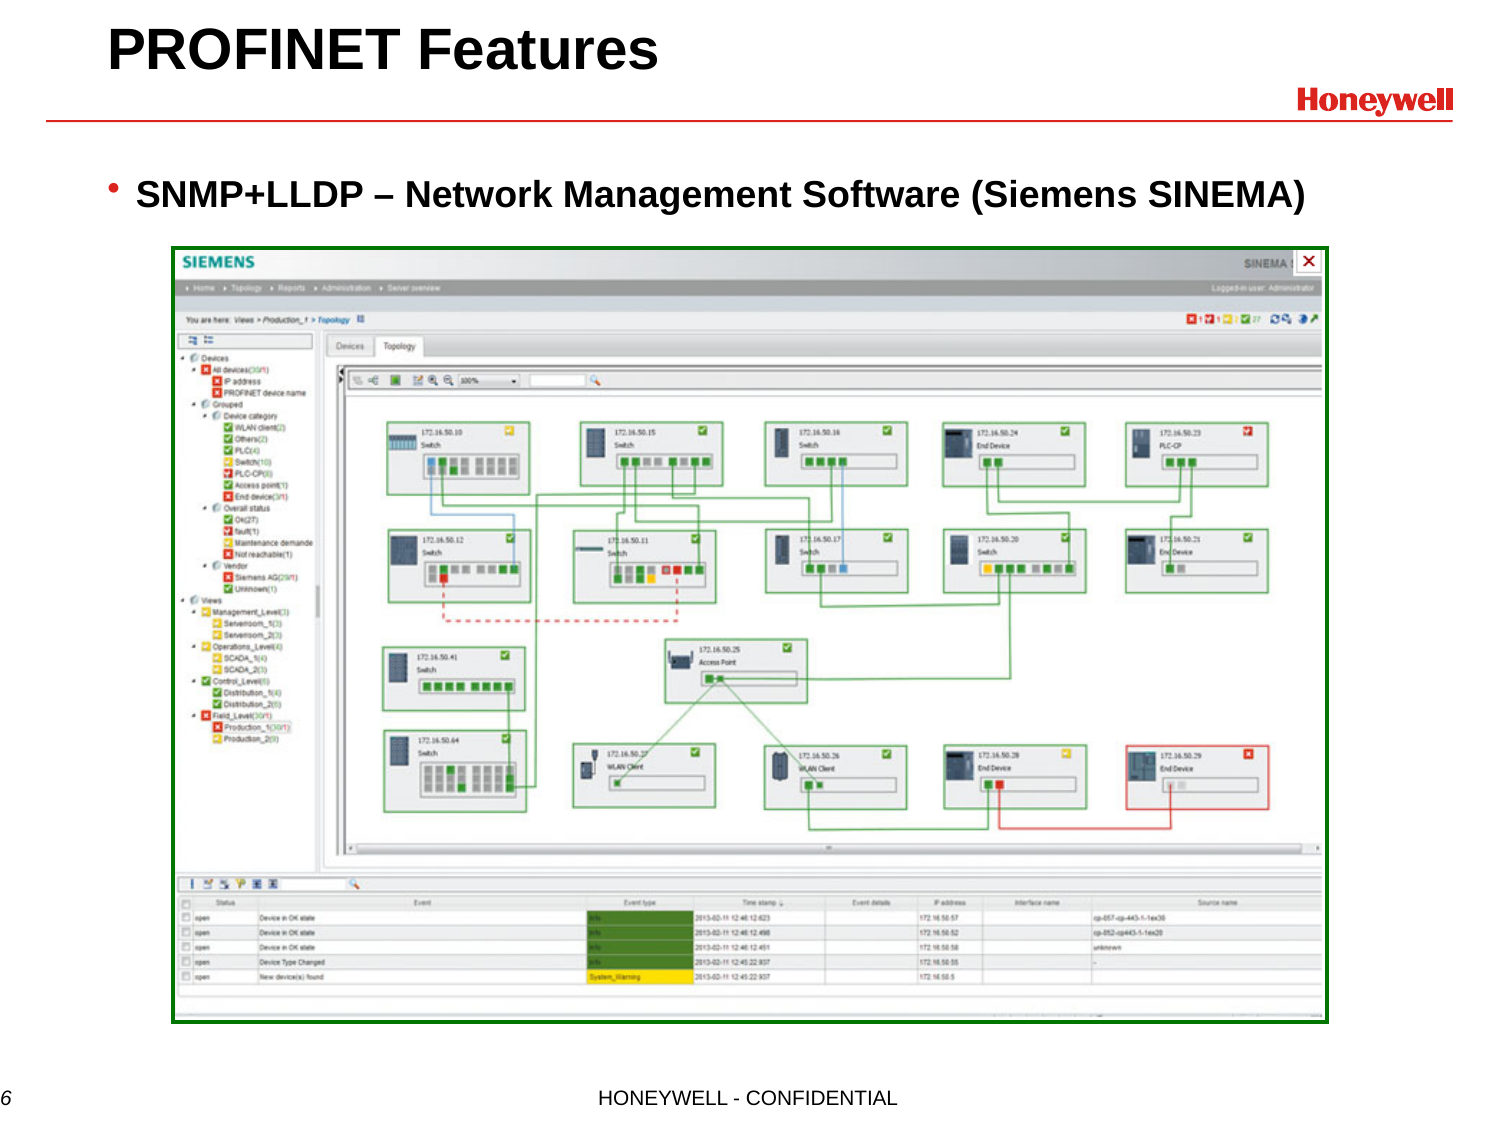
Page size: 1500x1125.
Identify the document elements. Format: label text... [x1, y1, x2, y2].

list SNMP+LLDP – Network Management Software (Siemens SINEMA) [91, 162, 1405, 989]
title PROFINET Features [91, 16, 1405, 95]
picture [174, 249, 1326, 1021]
